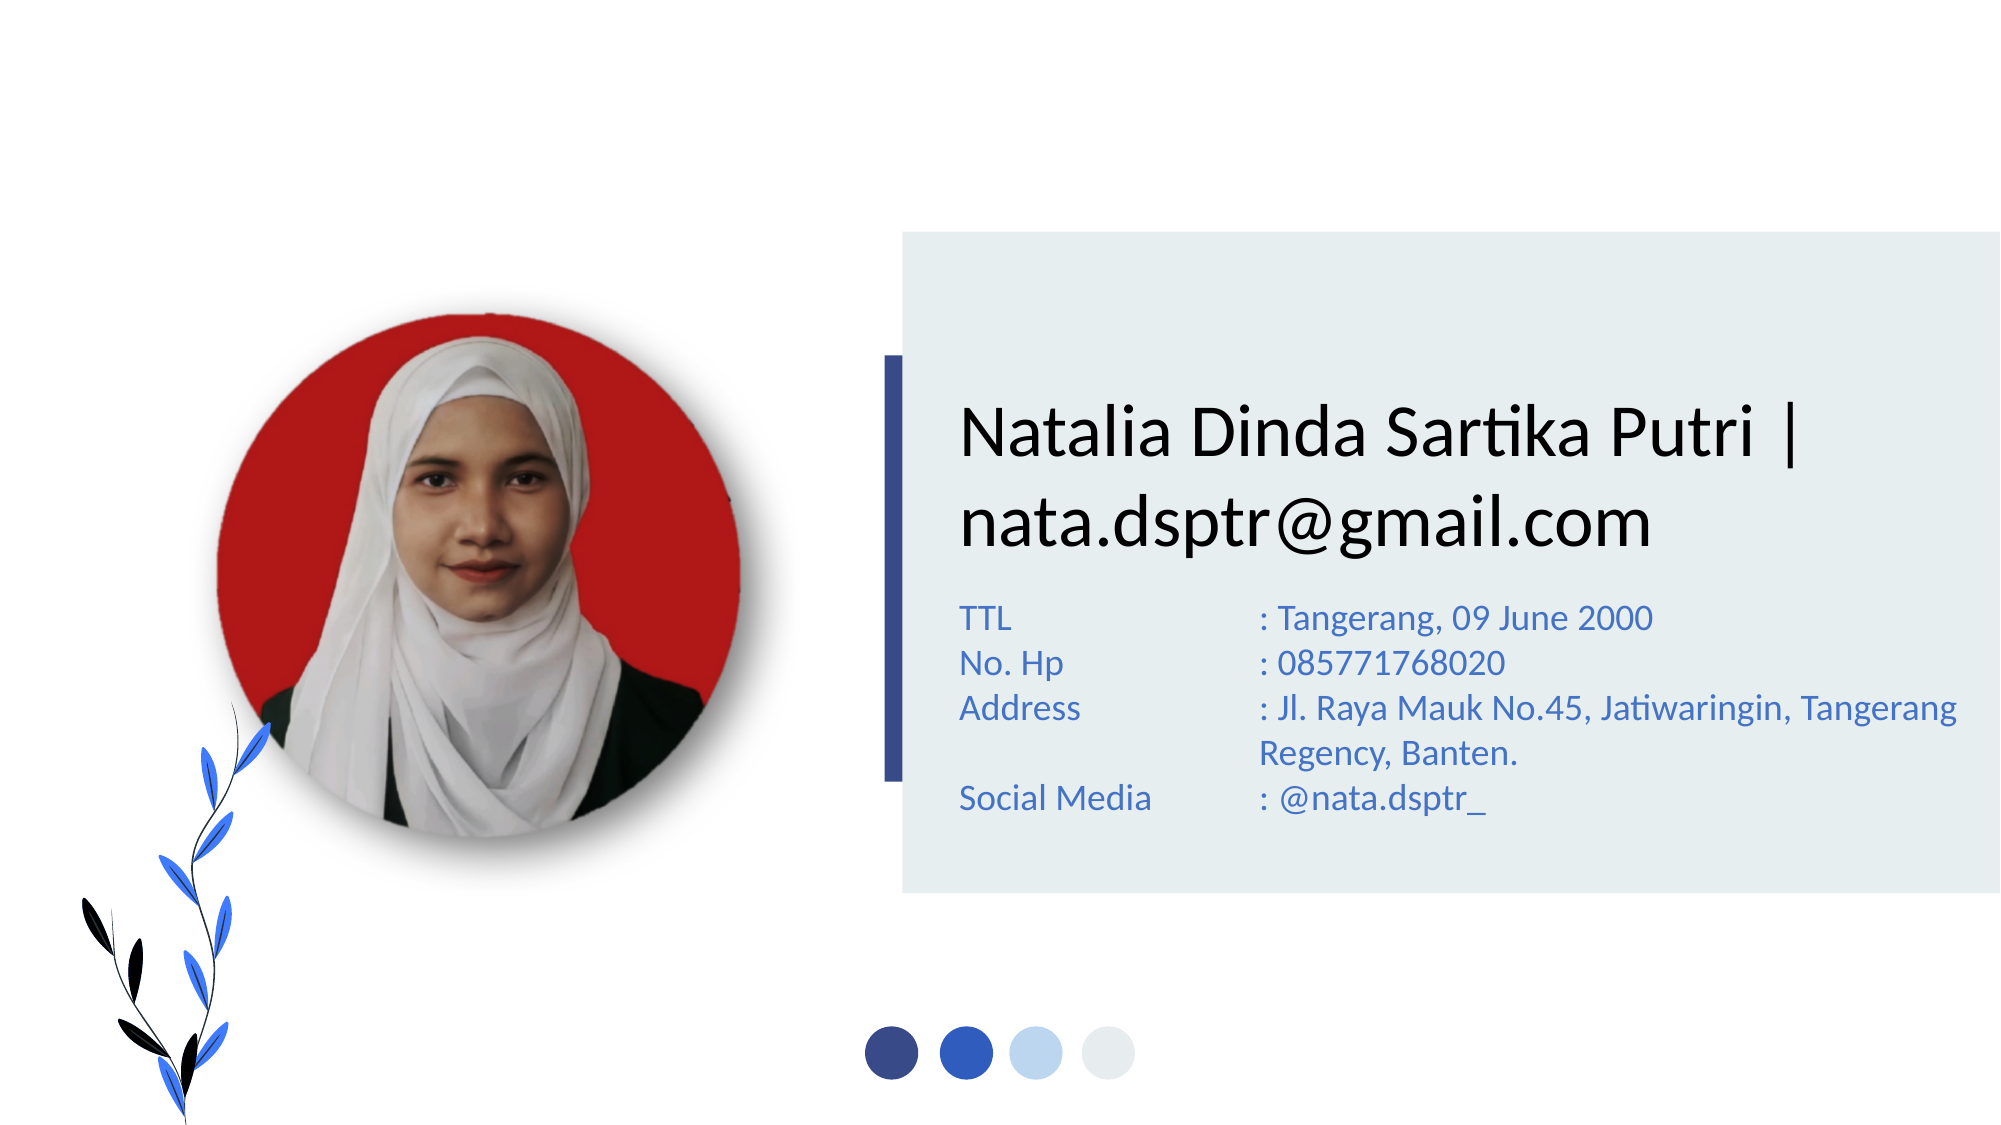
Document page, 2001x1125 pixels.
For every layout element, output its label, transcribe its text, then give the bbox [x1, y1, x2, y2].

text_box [78, 701, 272, 1125]
picture [191, 295, 766, 858]
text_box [864, 1026, 1136, 1080]
text_box [884, 355, 902, 782]
text_box Natalia Dinda Sartika Putri | nata.dsptr@gmail.com [959, 381, 1849, 562]
text_box TTL : Tangerang, 09 June 2000 No. Hp : 085771768020 Address : Jl. Raya Mauk No.45, Jatiwaringin, Tangerang Regency, Banten. Social Media : @nata.dsptr_ [959, 593, 1971, 819]
text_box [902, 231, 2000, 894]
